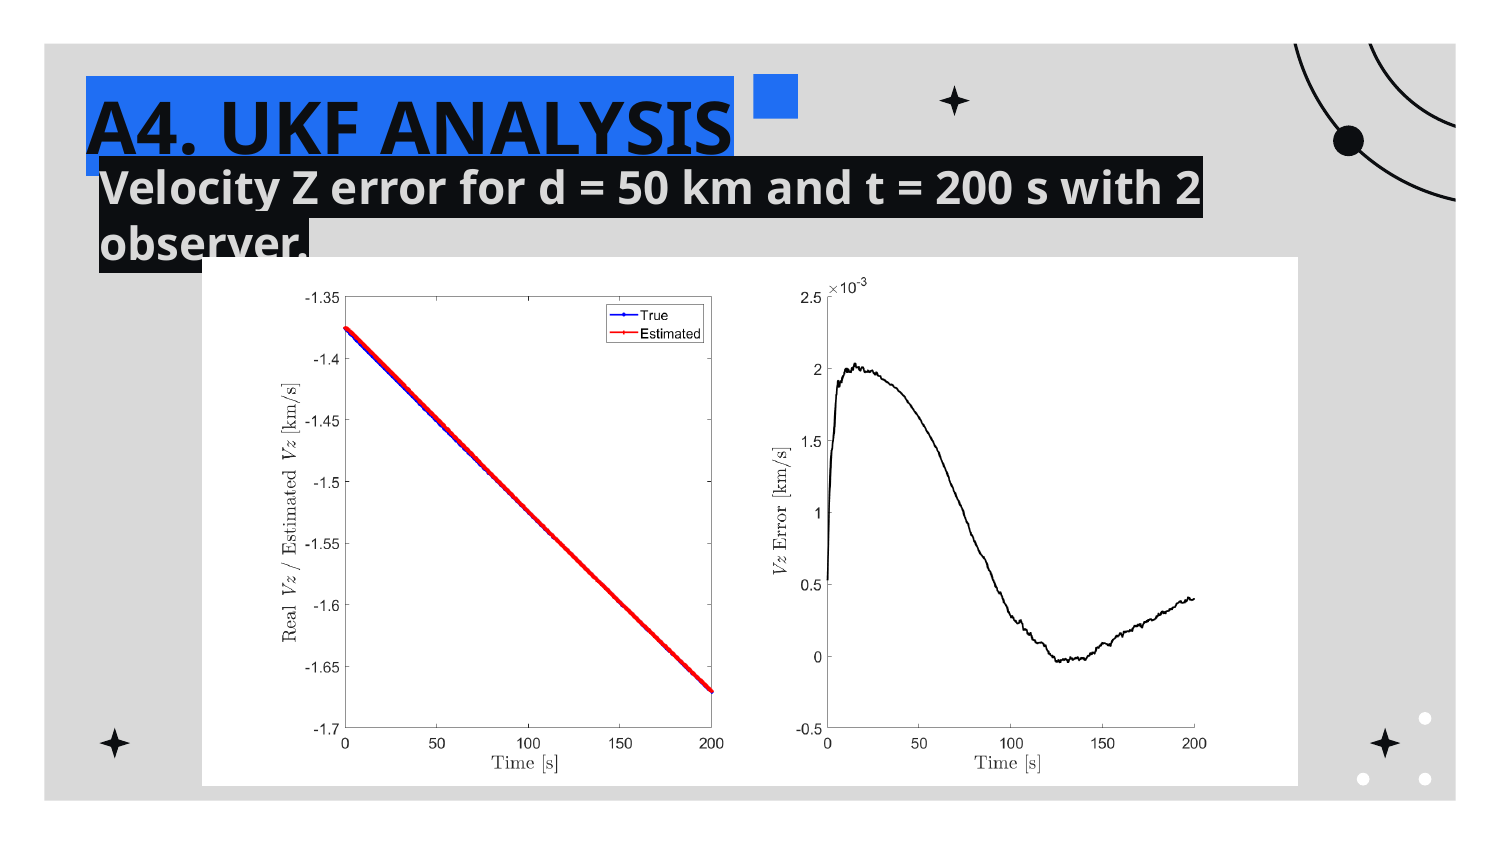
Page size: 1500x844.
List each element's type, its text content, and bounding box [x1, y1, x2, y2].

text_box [1356, 711, 1432, 786]
text_box [753, 74, 798, 119]
title Velocity Z error for d = 50 km and t = 200 s with 2 observer. [84, 170, 1429, 258]
title A4. UKF ANALYSIS [71, 66, 776, 276]
picture [202, 257, 1298, 786]
